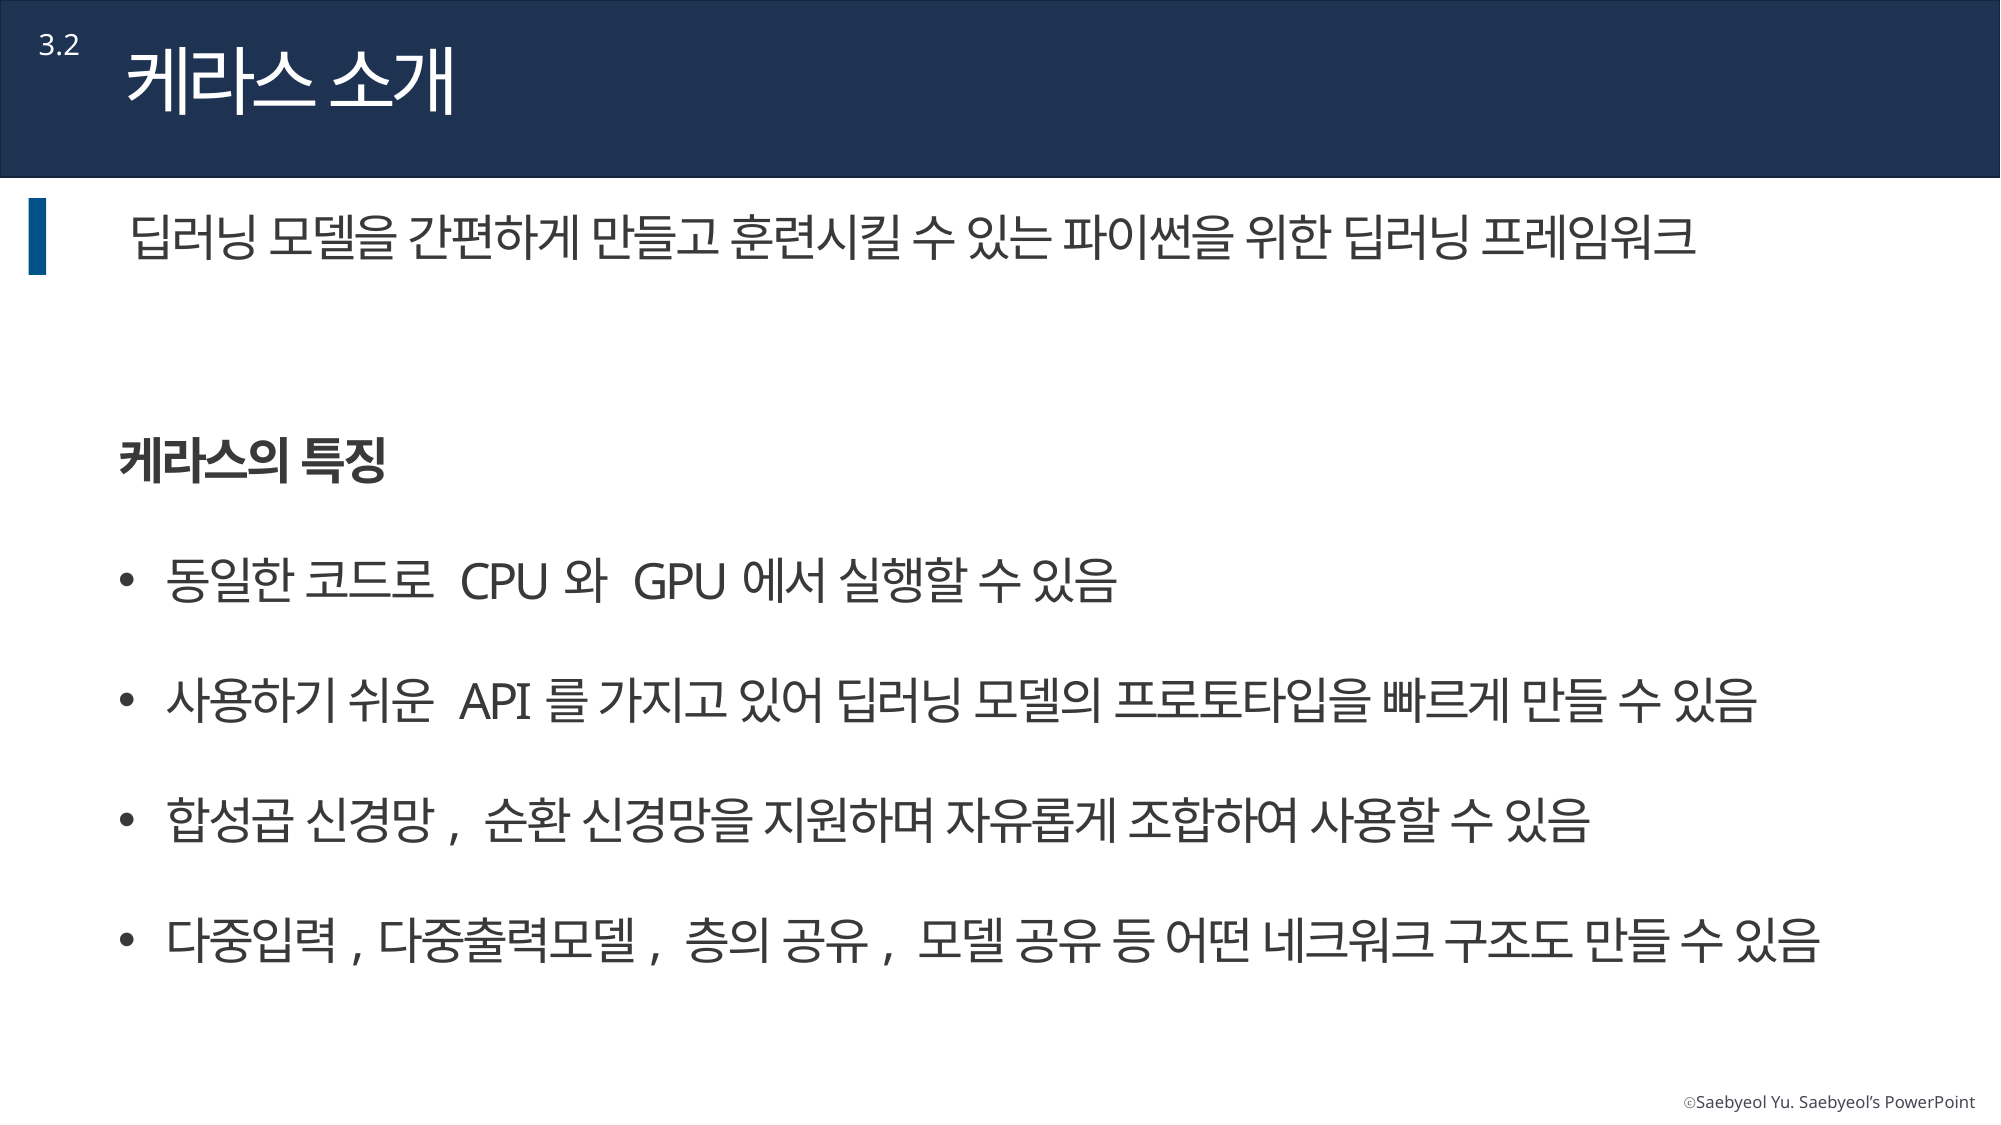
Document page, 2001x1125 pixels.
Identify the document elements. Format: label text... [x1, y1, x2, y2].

text_box 케라스의 특징 동일한 코드로 CPU와 GPU에서 실행할 수 있음 사용하기 쉬운 API를 가지고 있어 딥러닝 모델의 프로토타입을 빠르게 만들 수 있음 합성곱 신경망, 순환 신경망을 지원하며 자유롭게 조합하여 사용할 수 있음 다중입력,다중출력모델, 층의 공유, 모델 공유 등 어떤 네크워크 구조도 만들 수 있음 [103, 362, 2000, 977]
text_box 케라스 소개 [109, 27, 475, 132]
text_box 3.2 [23, 19, 95, 69]
text_box [0, 0, 2000, 178]
text_box [28, 197, 47, 276]
text_box 딥러닝 모델을 간편하게 만들고 훈련시킬 수 있는 파이썬을 위한 딥러닝 프레임워크 [113, 198, 1714, 274]
